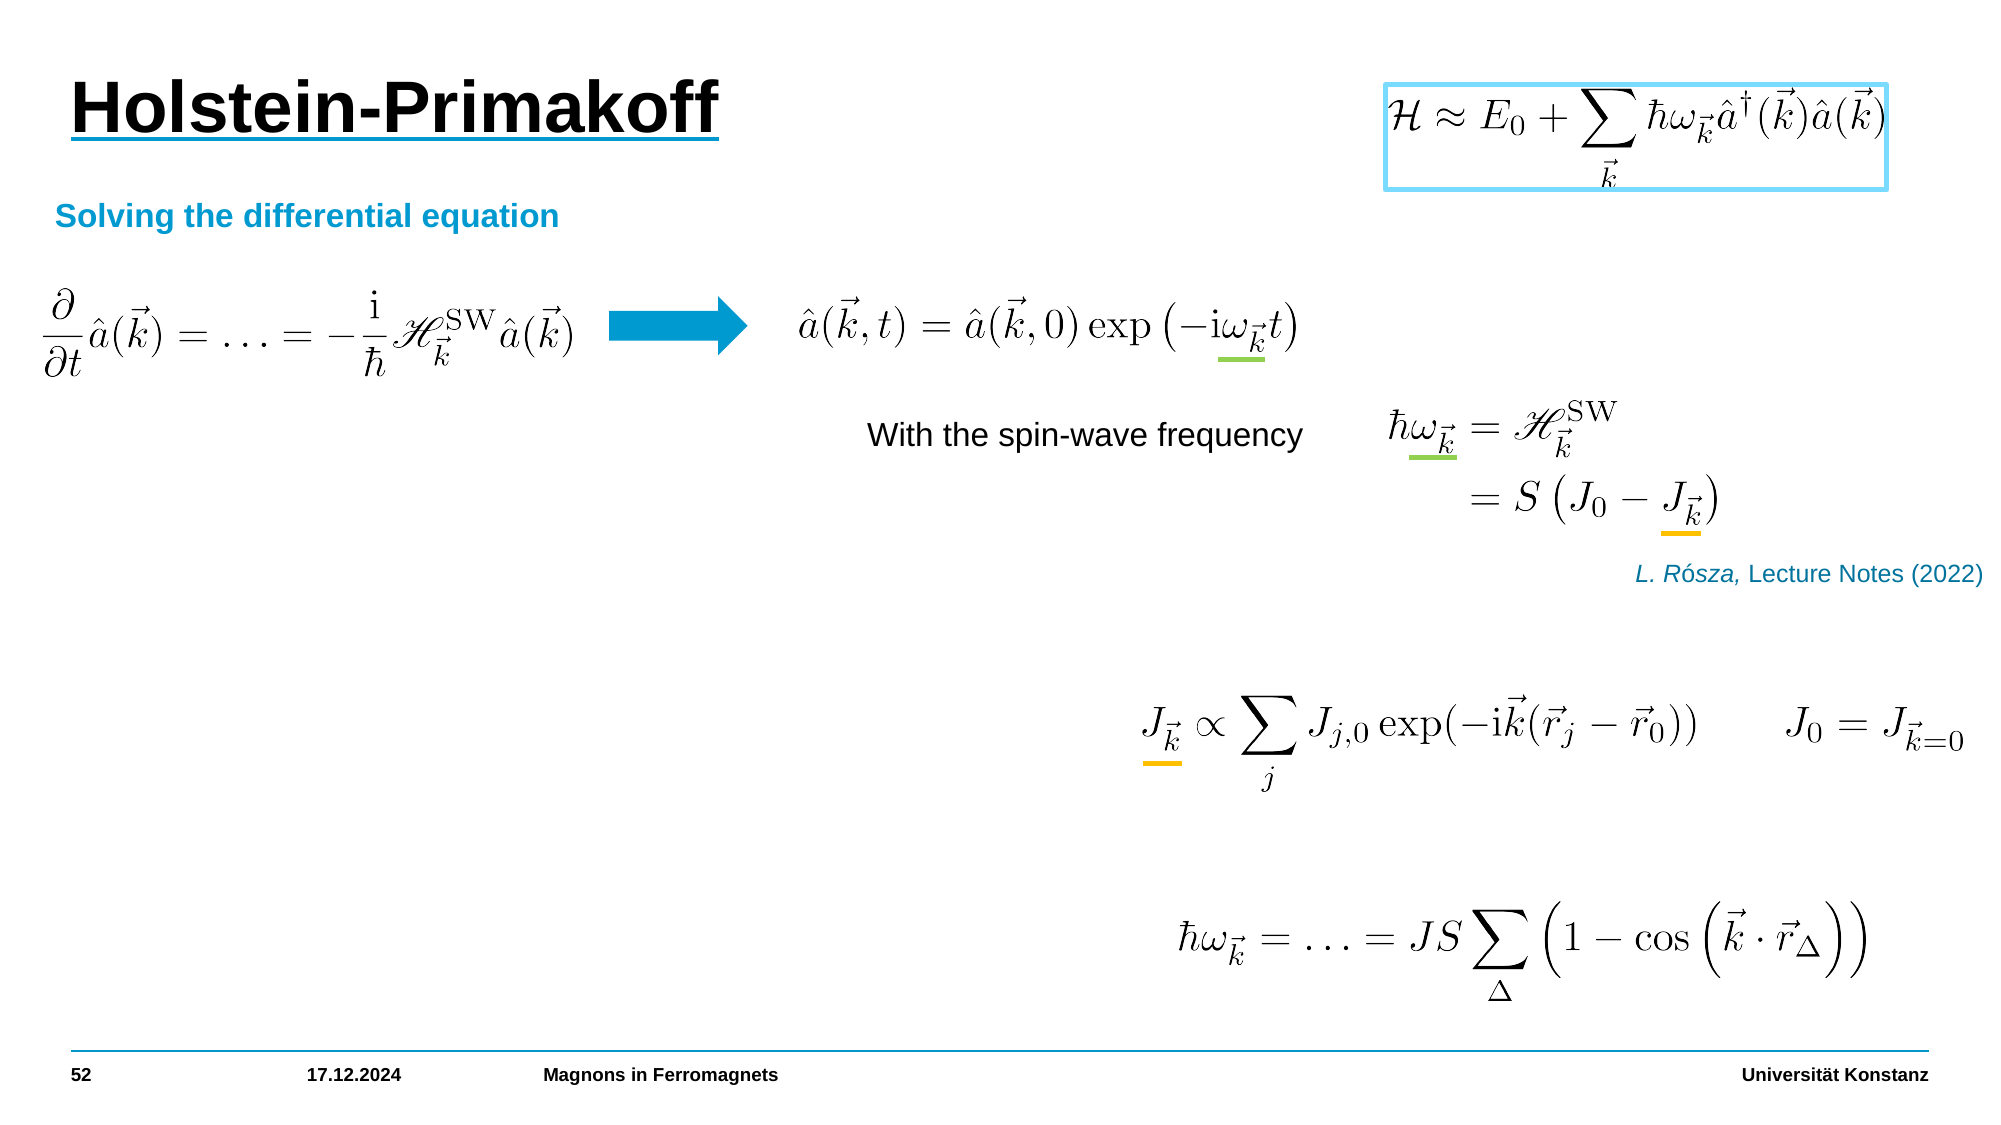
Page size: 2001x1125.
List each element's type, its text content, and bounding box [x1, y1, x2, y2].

text_box [607, 294, 750, 358]
footer Magnons in Ferromagnets [543, 1058, 1489, 1094]
picture [1387, 87, 1885, 188]
picture [1389, 400, 1717, 525]
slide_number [306, 1058, 512, 1094]
picture [43, 288, 572, 377]
text_box L. Rósza, Lecture Notes (2022) [1620, 549, 2000, 595]
picture [1142, 694, 1964, 792]
picture [799, 295, 1296, 352]
title Holstein-Primakoff [70, 66, 1457, 268]
text_box With the spin-wave frequency [852, 405, 1319, 461]
list Solving the differential equation [55, 189, 969, 863]
picture [1179, 900, 1866, 1001]
slide_number 52 [70, 1058, 276, 1094]
